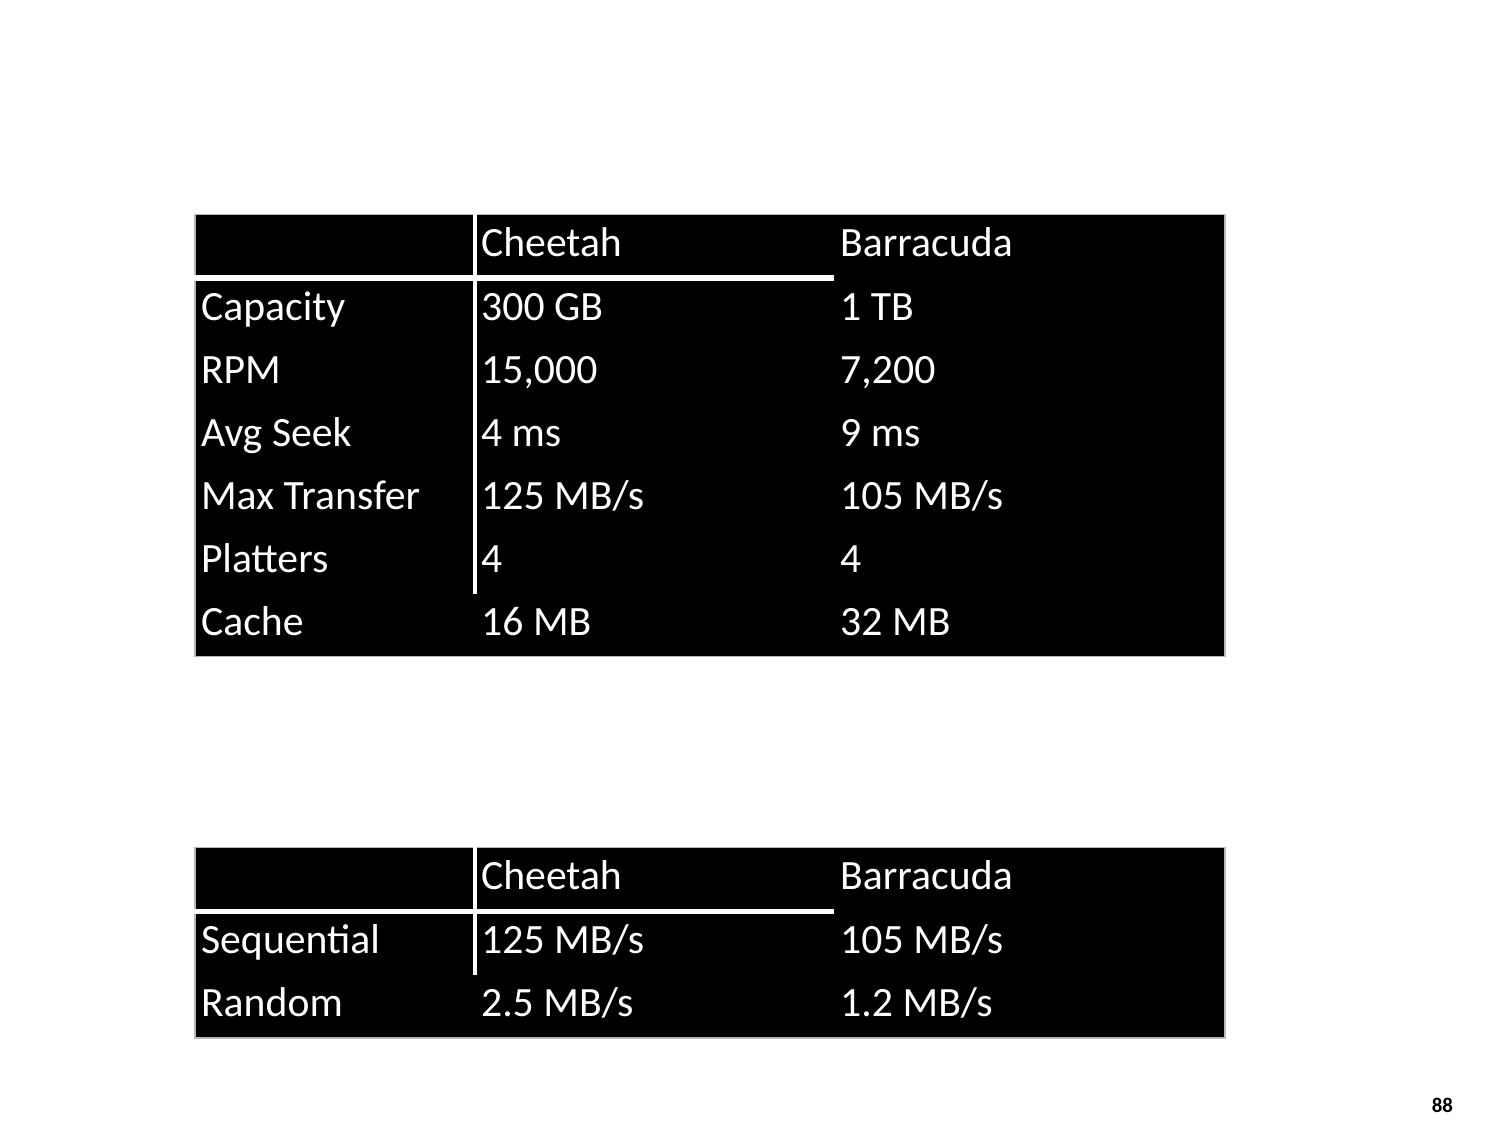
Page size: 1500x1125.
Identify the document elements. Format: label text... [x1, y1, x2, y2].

table_cell 105 MB/s [834, 468, 1224, 531]
table_cell 125 MB/s [477, 468, 834, 531]
table_header [196, 215, 473, 275]
table_cell 9 ms [834, 405, 1224, 468]
table_cell 4 [477, 531, 834, 594]
table_cell Platters [196, 531, 473, 594]
table_header Barracuda [834, 848, 1224, 911]
table_cell 7,200 [834, 342, 1224, 405]
table_cell 300 GB [477, 281, 834, 342]
table_cell 15,000 [477, 342, 834, 405]
table_cell 2.5 MB/s [475, 975, 834, 1037]
table_cell RPM [196, 342, 473, 405]
table_cell 32 MB [834, 594, 1224, 656]
table_cell Capacity [196, 281, 473, 342]
table_cell 1 TB [834, 278, 1224, 342]
table_header [196, 848, 473, 909]
table_cell 1.2 MB/s [834, 975, 1224, 1037]
table_cell 16 MB [475, 594, 834, 656]
table_header Cheetah [477, 215, 834, 275]
table_cell 105 MB/s [834, 911, 1224, 975]
table_cell Avg Seek [196, 405, 473, 468]
table_cell Cache [196, 594, 475, 656]
table_cell Max Transfer [196, 468, 473, 531]
table_cell 125 MB/s [477, 914, 834, 975]
table_header Barracuda [834, 215, 1224, 278]
table_header Cheetah [477, 848, 834, 909]
table_cell Random [196, 975, 475, 1037]
table_cell Sequential [196, 914, 473, 975]
table_cell 4 ms [477, 405, 834, 468]
table_cell 4 [834, 531, 1224, 594]
